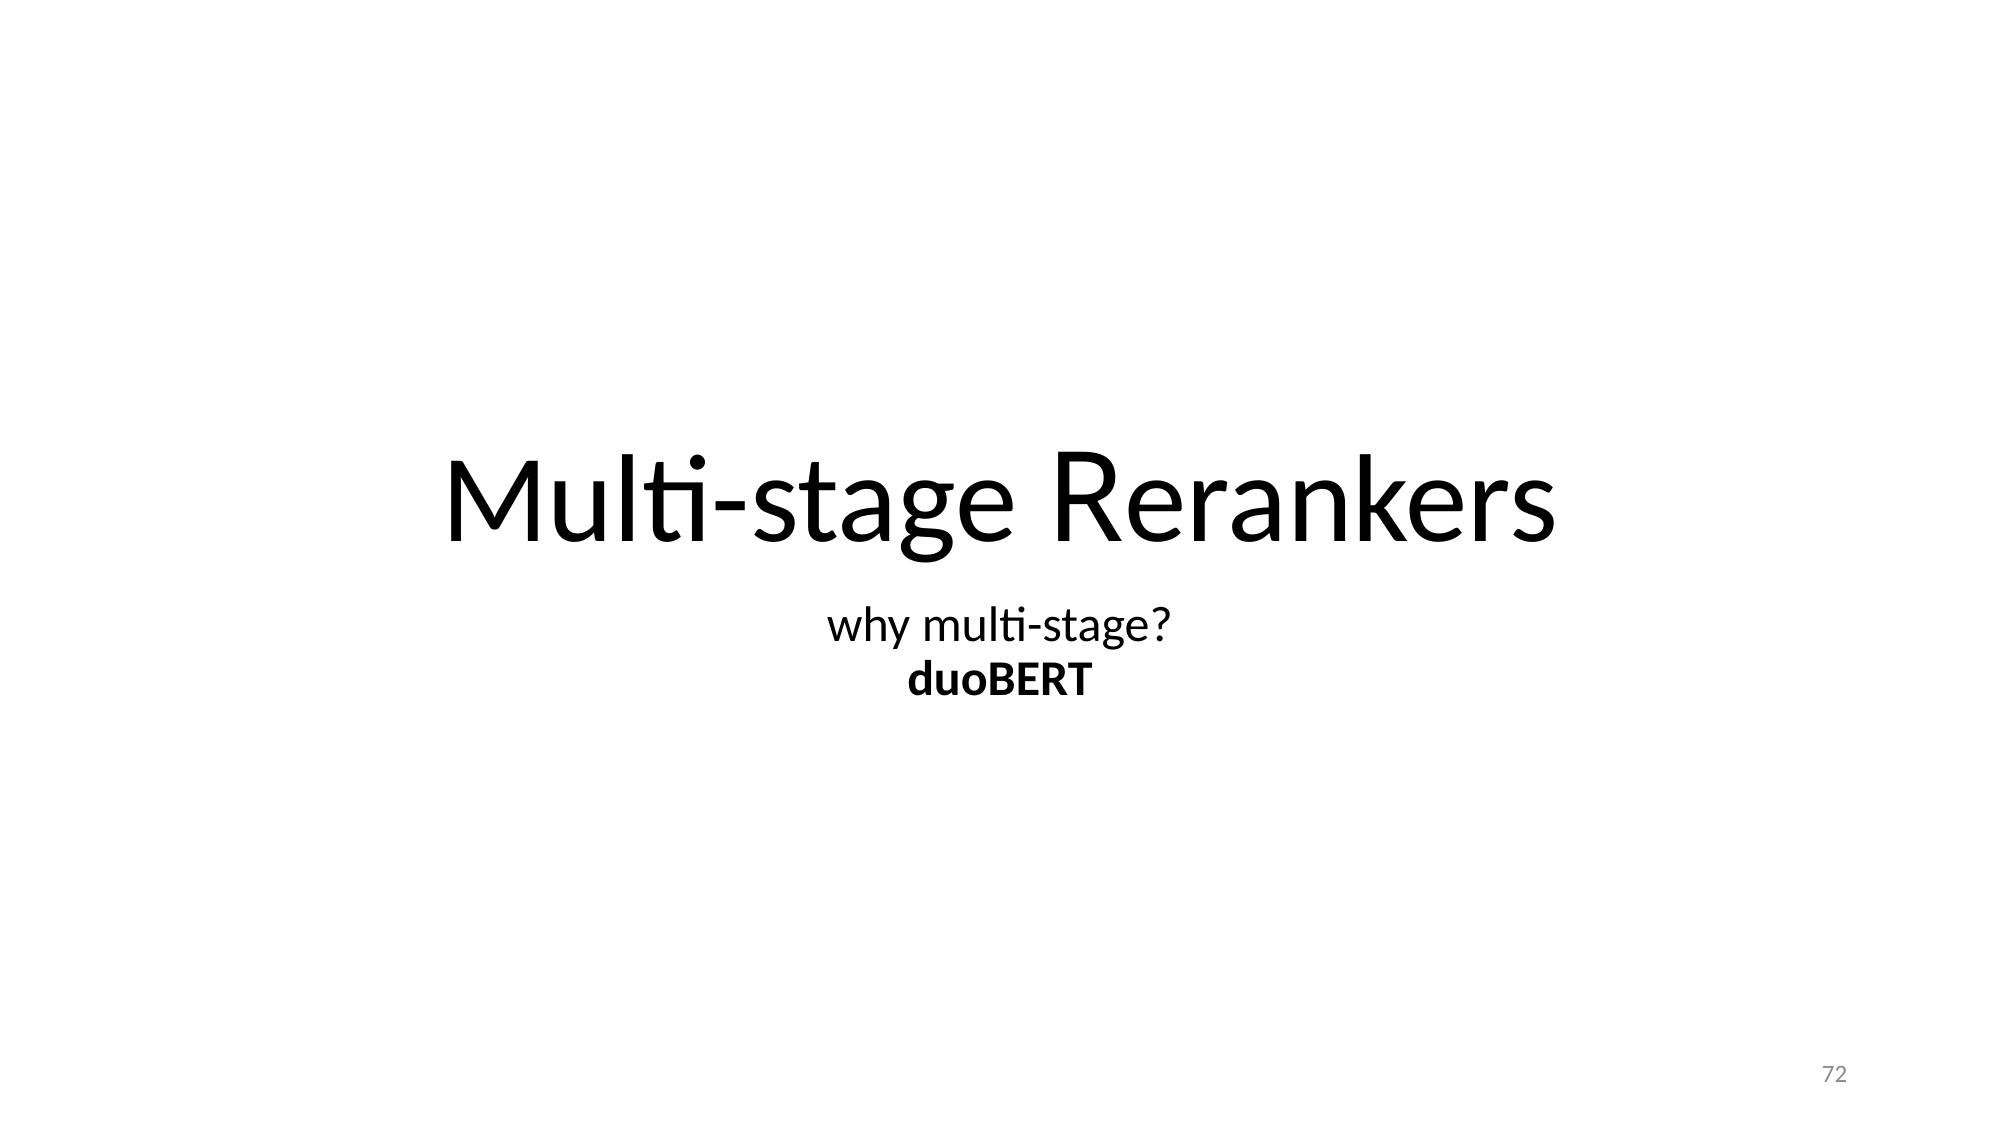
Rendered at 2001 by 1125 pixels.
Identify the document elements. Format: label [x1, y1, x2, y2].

subtitle [249, 590, 1750, 863]
title [249, 184, 1750, 576]
slide_number [1412, 1042, 1863, 1103]
